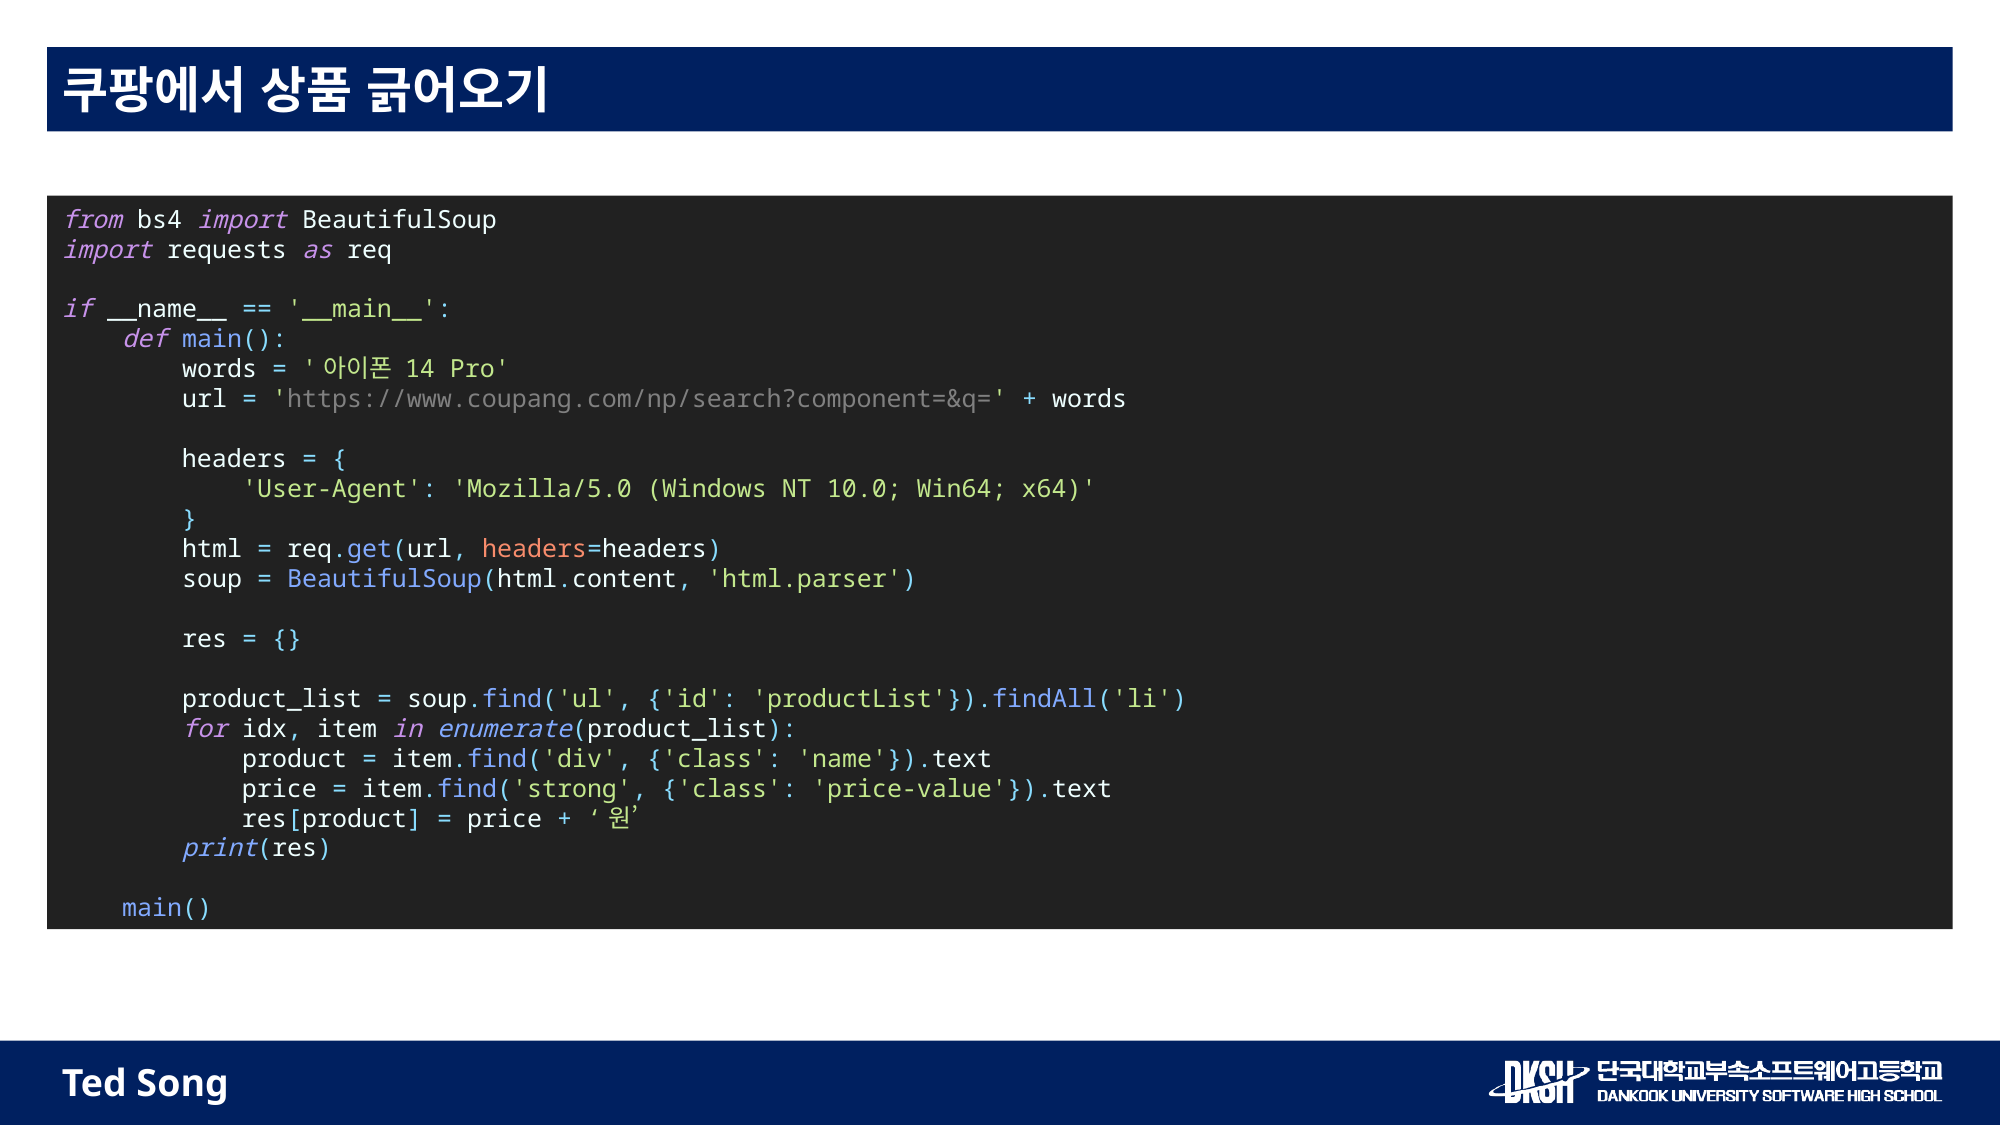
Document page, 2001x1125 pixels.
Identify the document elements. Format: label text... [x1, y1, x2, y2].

text_box 쿠팡에서 상품 긁어오기 [47, 51, 566, 127]
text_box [0, 1040, 2000, 1125]
text_box [46, 46, 1954, 132]
text_box from bs4 import BeautifulSoup import requests as req if __name__ == '__main__': def main(): words = '아이폰 14 Pro' url = 'https://www.coupang.com/np/search?component=&q=' + words headers = { 'User-Agent': 'Mozilla/5.0 (Windows NT 10.0; Win64; x64)' } html = req.get(url, headers=headers) soup = BeautifulSoup(html.content, 'html.parser') res = {} product_list = soup.find('ul', {'id': 'productList'}).findAll('li') for idx, item in enumerate(product_list): product = item.find('div', {'class': 'name'}).text price = item.find('strong', {'class': 'price-value'}).text res[product] = price + ‘원’ print(res) main() [47, 195, 1953, 930]
